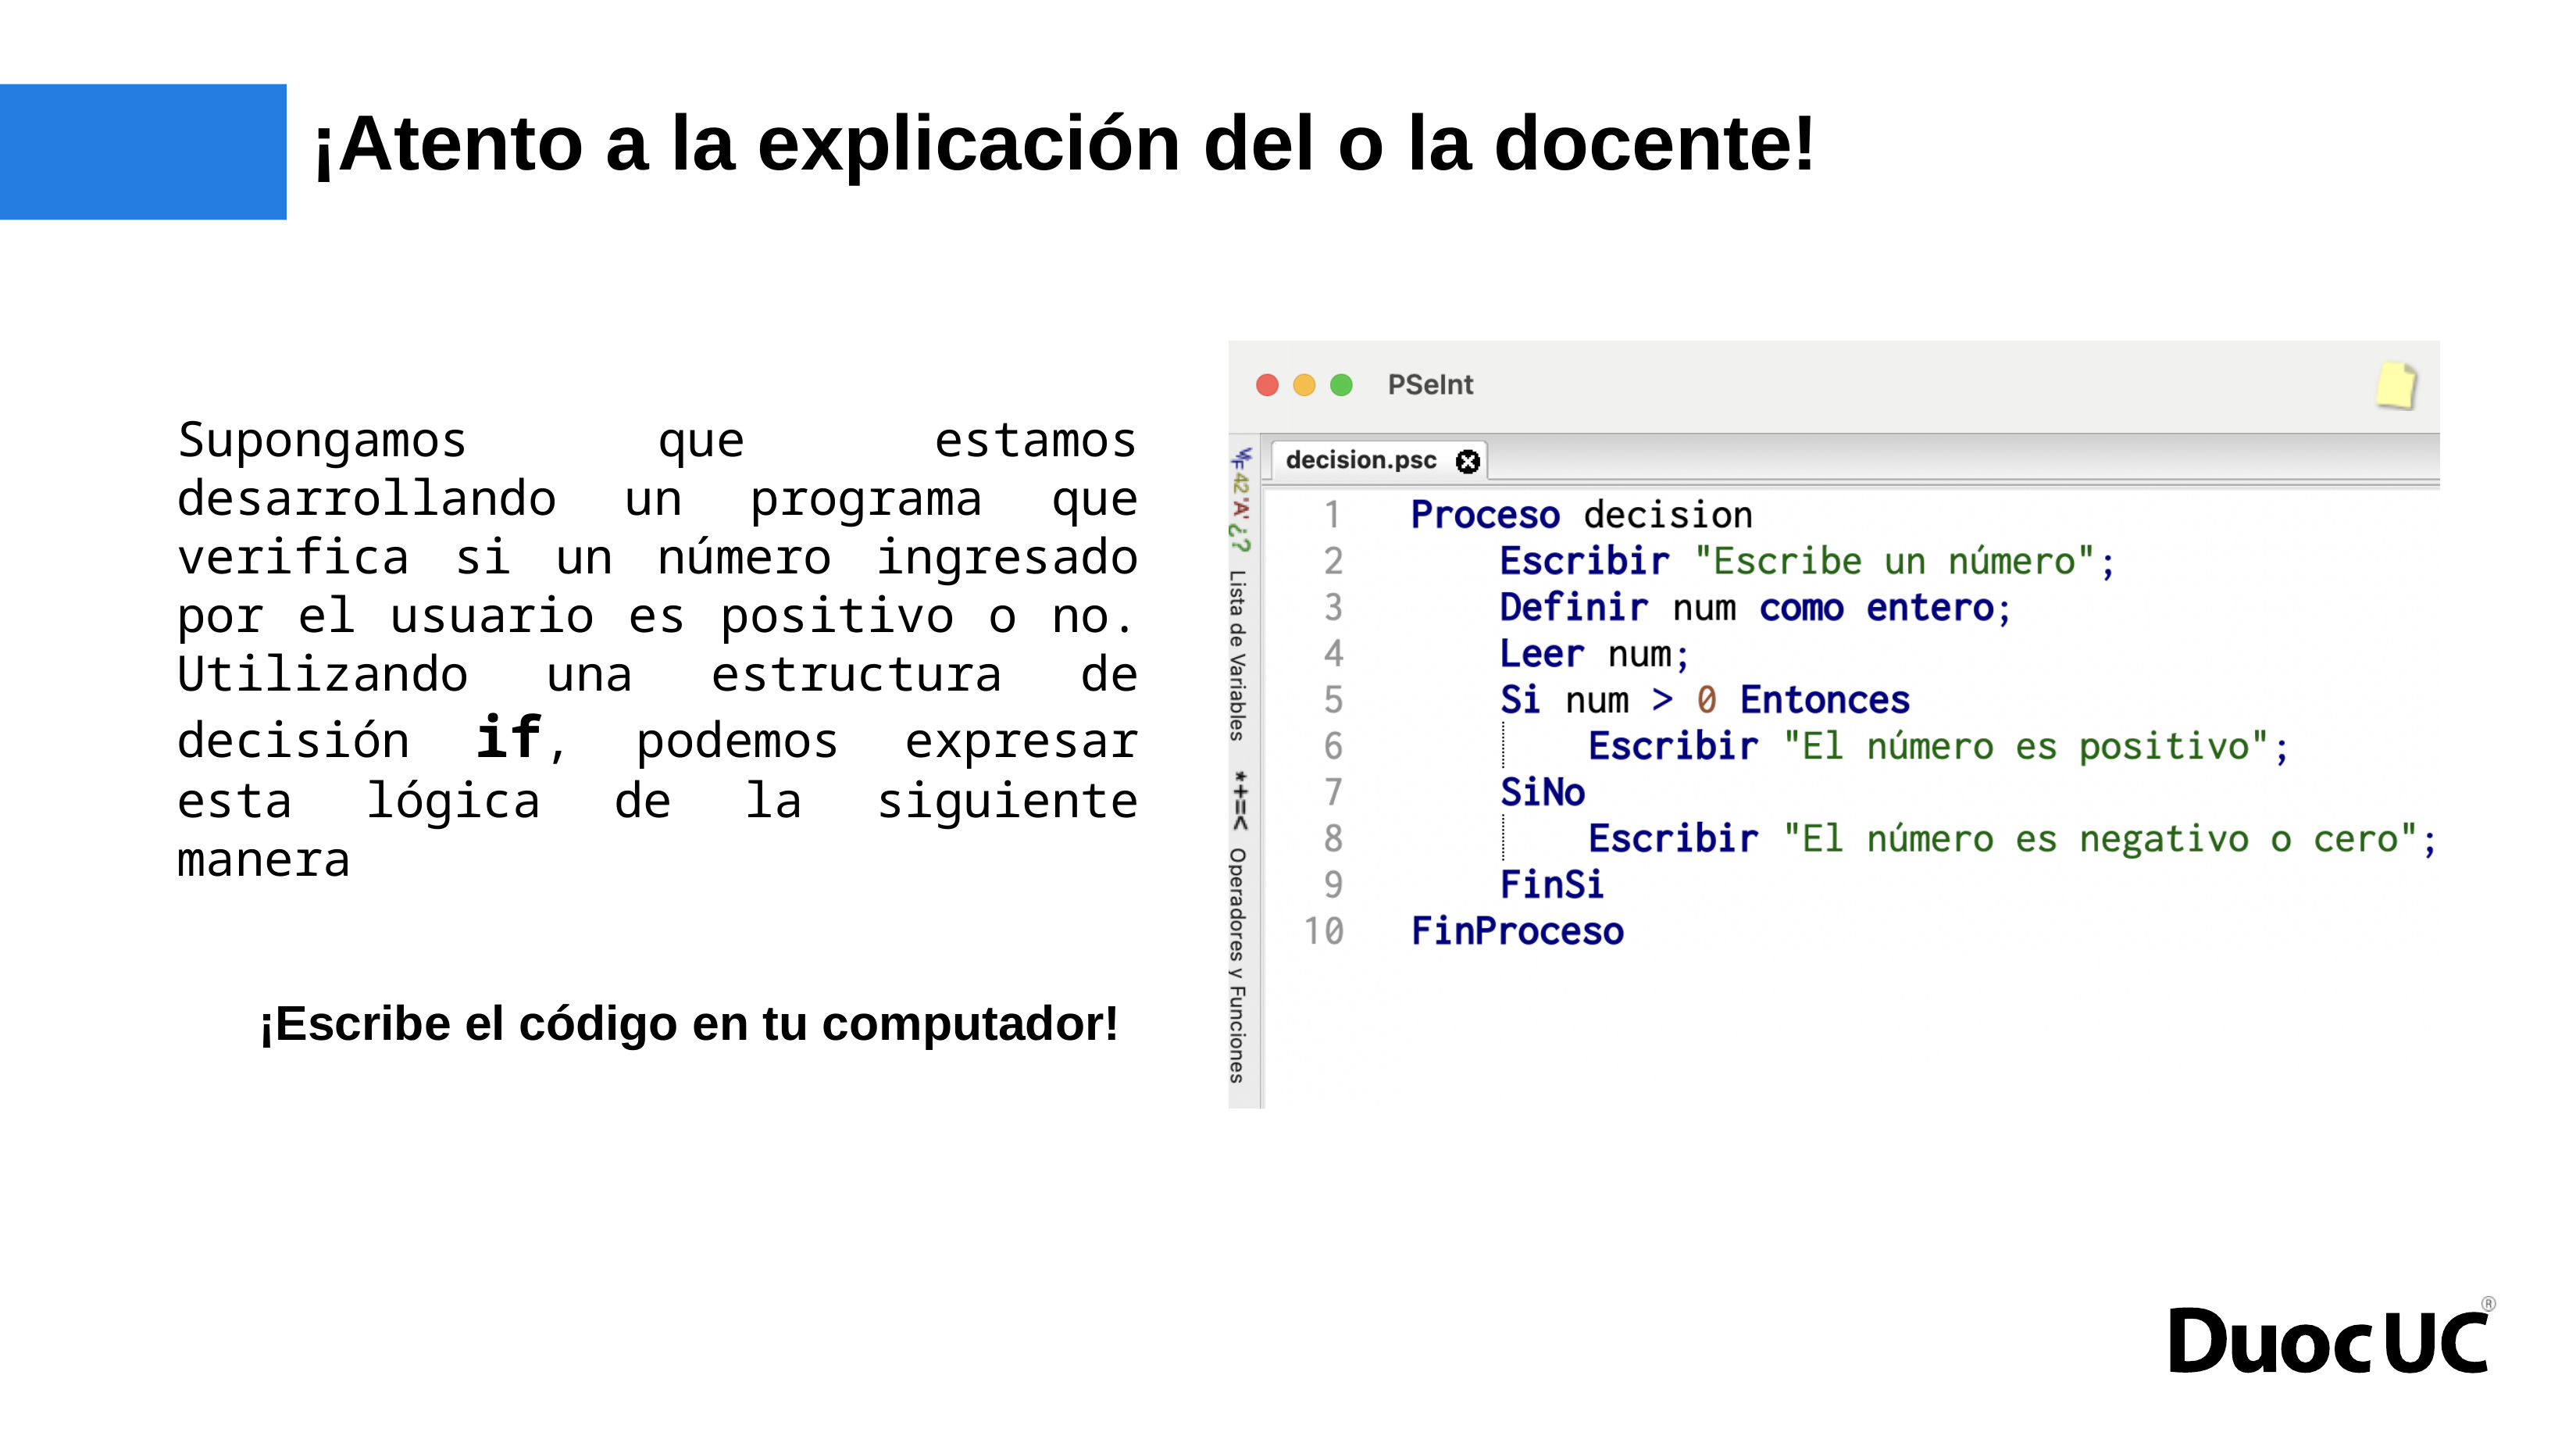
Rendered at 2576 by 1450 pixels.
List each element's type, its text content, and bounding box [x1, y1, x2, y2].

text_box ¡Escribe el código en tu computador! [259, 991, 1181, 1051]
text_box Supongamos que estamos desarrollando un programa que verifica si un número ingresado por el usuario es positivo o no. Utilizando una estructura de decisión if, podemos expresar esta lógica de la siguiente manera [165, 339, 1151, 892]
picture [2481, 1296, 2496, 1312]
picture [1229, 341, 2441, 1109]
title ¡Atento a la explicación del o la docente! [311, 91, 2489, 187]
